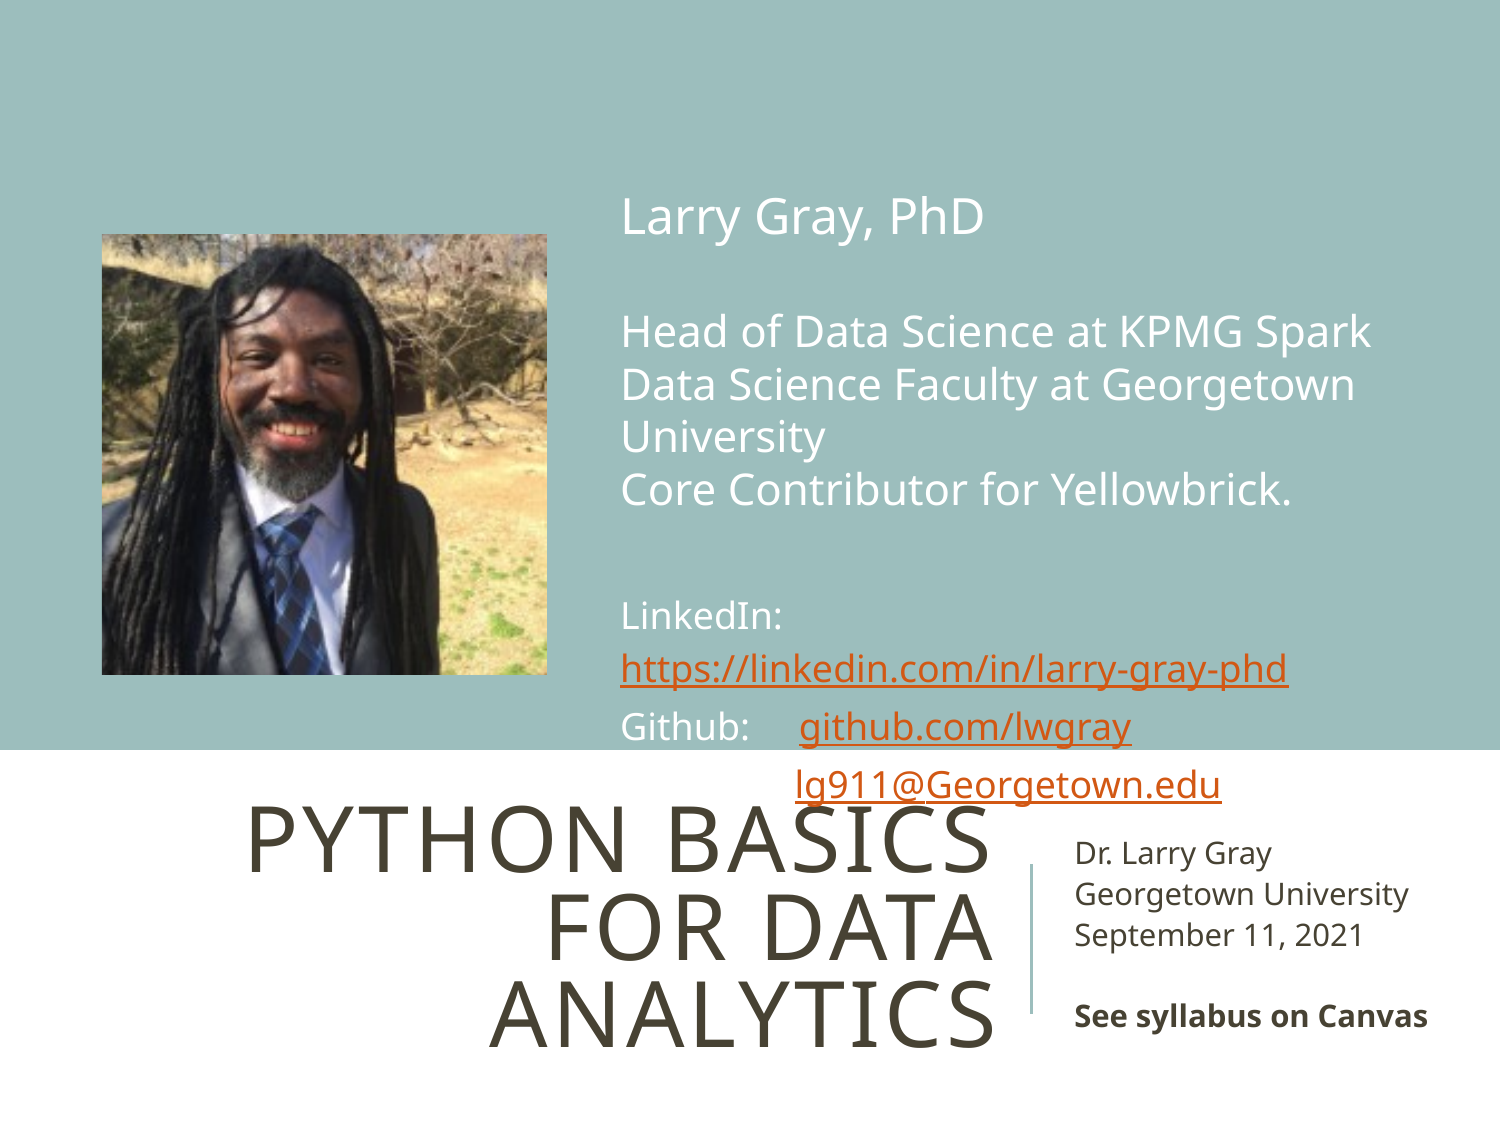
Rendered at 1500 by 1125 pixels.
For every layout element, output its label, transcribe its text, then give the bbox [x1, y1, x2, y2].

text_box Larry Gray, PhD Head of Data Science at KPMG Spark Data Science Faculty at Georgetown University Core Contributor for Yellowbrick. [605, 169, 1479, 547]
title Python Basics for Data Analytics [56, 813, 1013, 1054]
picture [101, 234, 548, 675]
subtitle Dr. Larry Gray Georgetown University September 11, 2021 See syllabus on Canvas [1059, 849, 1454, 1054]
text_box LinkedIn: https://linkedin.com/in/larry-gray-phd Github: github.com/lwgray Email: lg911@Georgetown.edu [605, 570, 1479, 849]
